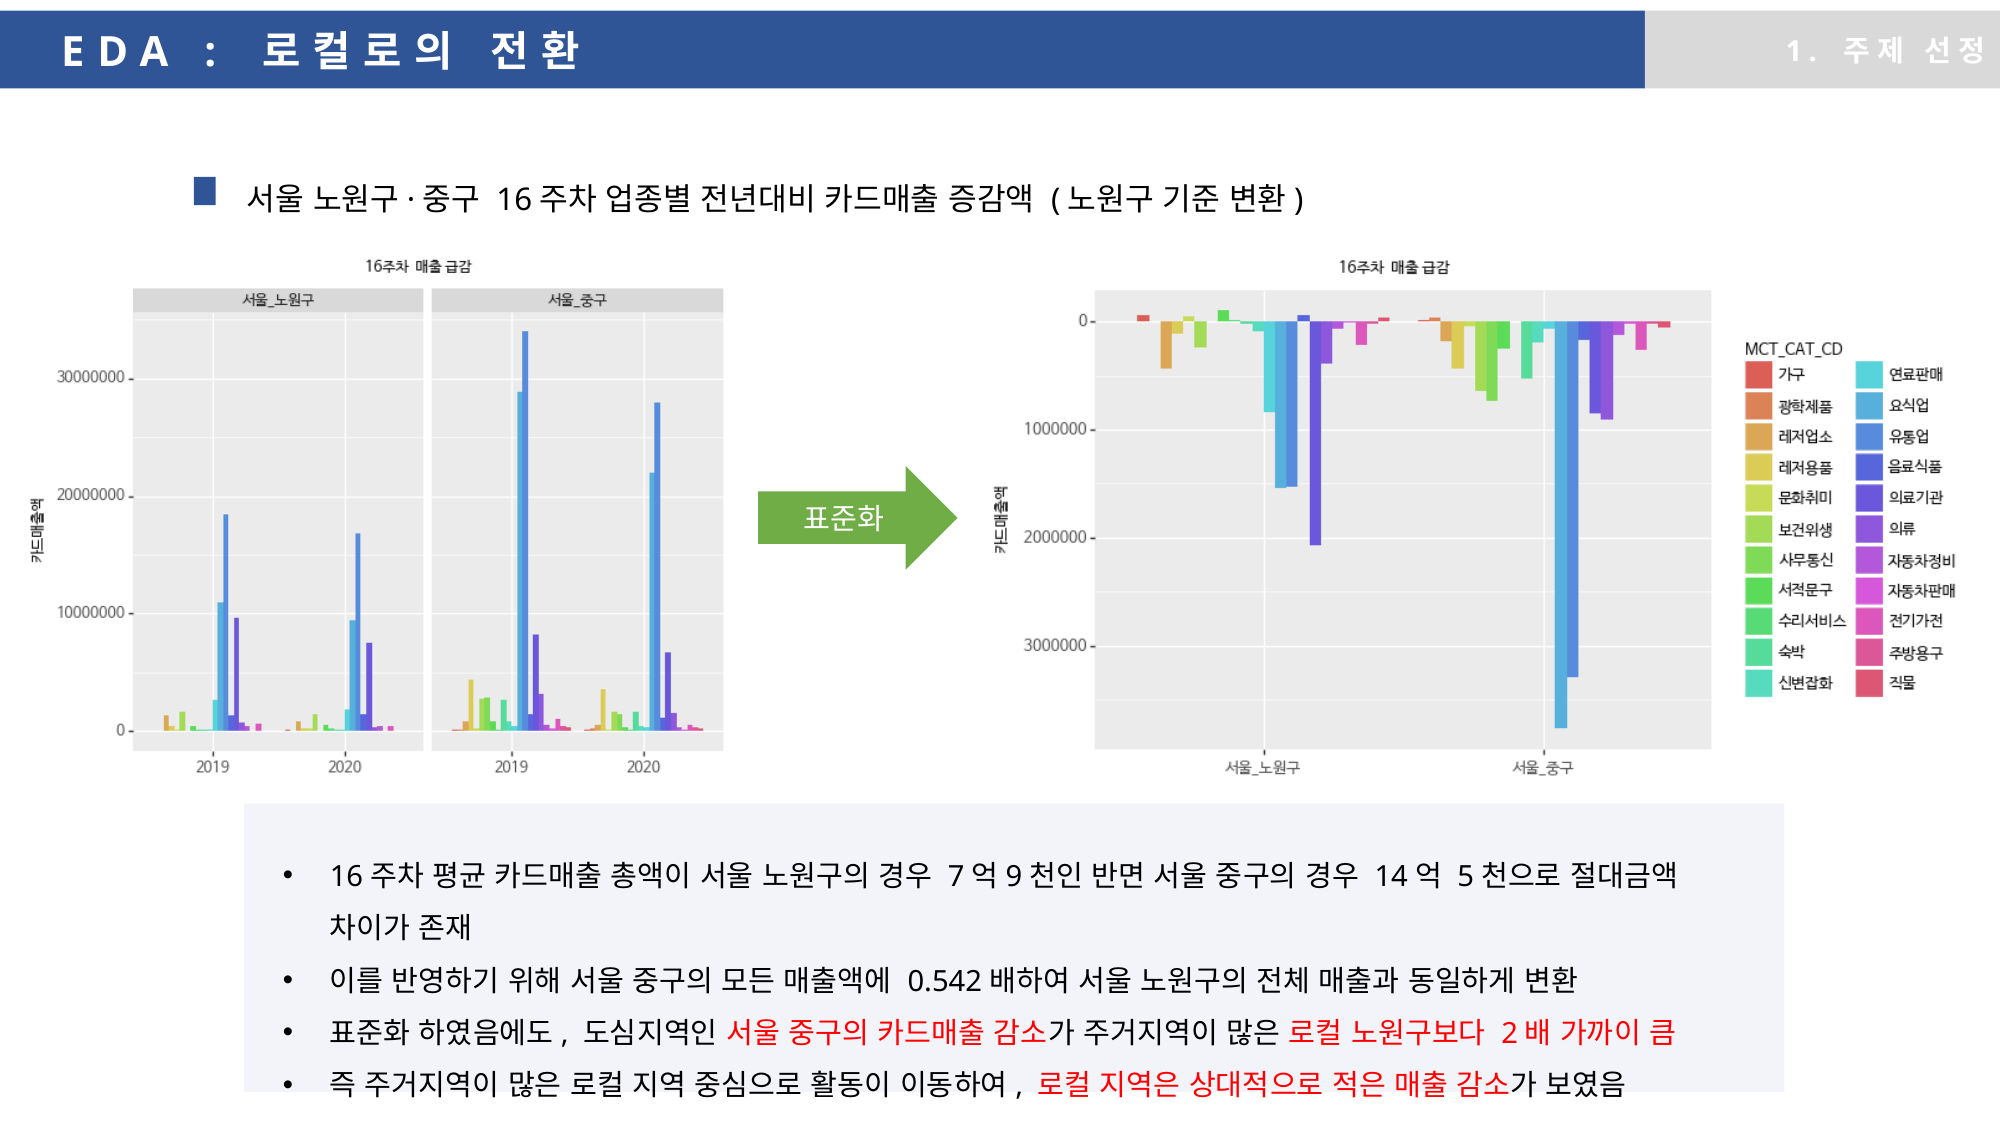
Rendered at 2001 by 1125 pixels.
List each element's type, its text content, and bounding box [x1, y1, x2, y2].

text_box 16주차 평균 카드매출 총액이 서울 노원구의 경우 7억9천인 반면 서울 중구의 경우 14억 5천으로 절대금액 차이가 존재 이를 반영하기 위해 서울 중구의 모든 매출액에 0.542배하여 서울 노원구의 전체 매출과 동일하게 변환 표준화 하였음에도, 도심지역인 서울 중구의 카드매출 감소가 주거지역이 많은 로컬 노원구보다 2배 가까이 큼 즉 주거지역이 많은 로컬 지역 중심으로 활동이 이동하여, 로컬 지역은 상대적으로 적은 매출 감소가 보였음 [268, 832, 1761, 1109]
picture [20, 248, 734, 788]
text_box 표준화 [754, 458, 963, 578]
picture [982, 248, 1990, 788]
text_box [193, 176, 217, 206]
text_box EDA : 로컬로의 전환 [0, 10, 1644, 89]
text_box 1. 주제 선정 [1644, 10, 2000, 89]
text_box [244, 803, 1785, 1093]
text_box 서울 노원구·중구 16주차 업종별 전년대비 카드매출 증감액 (노원구 기준 변환) [232, 153, 2000, 225]
